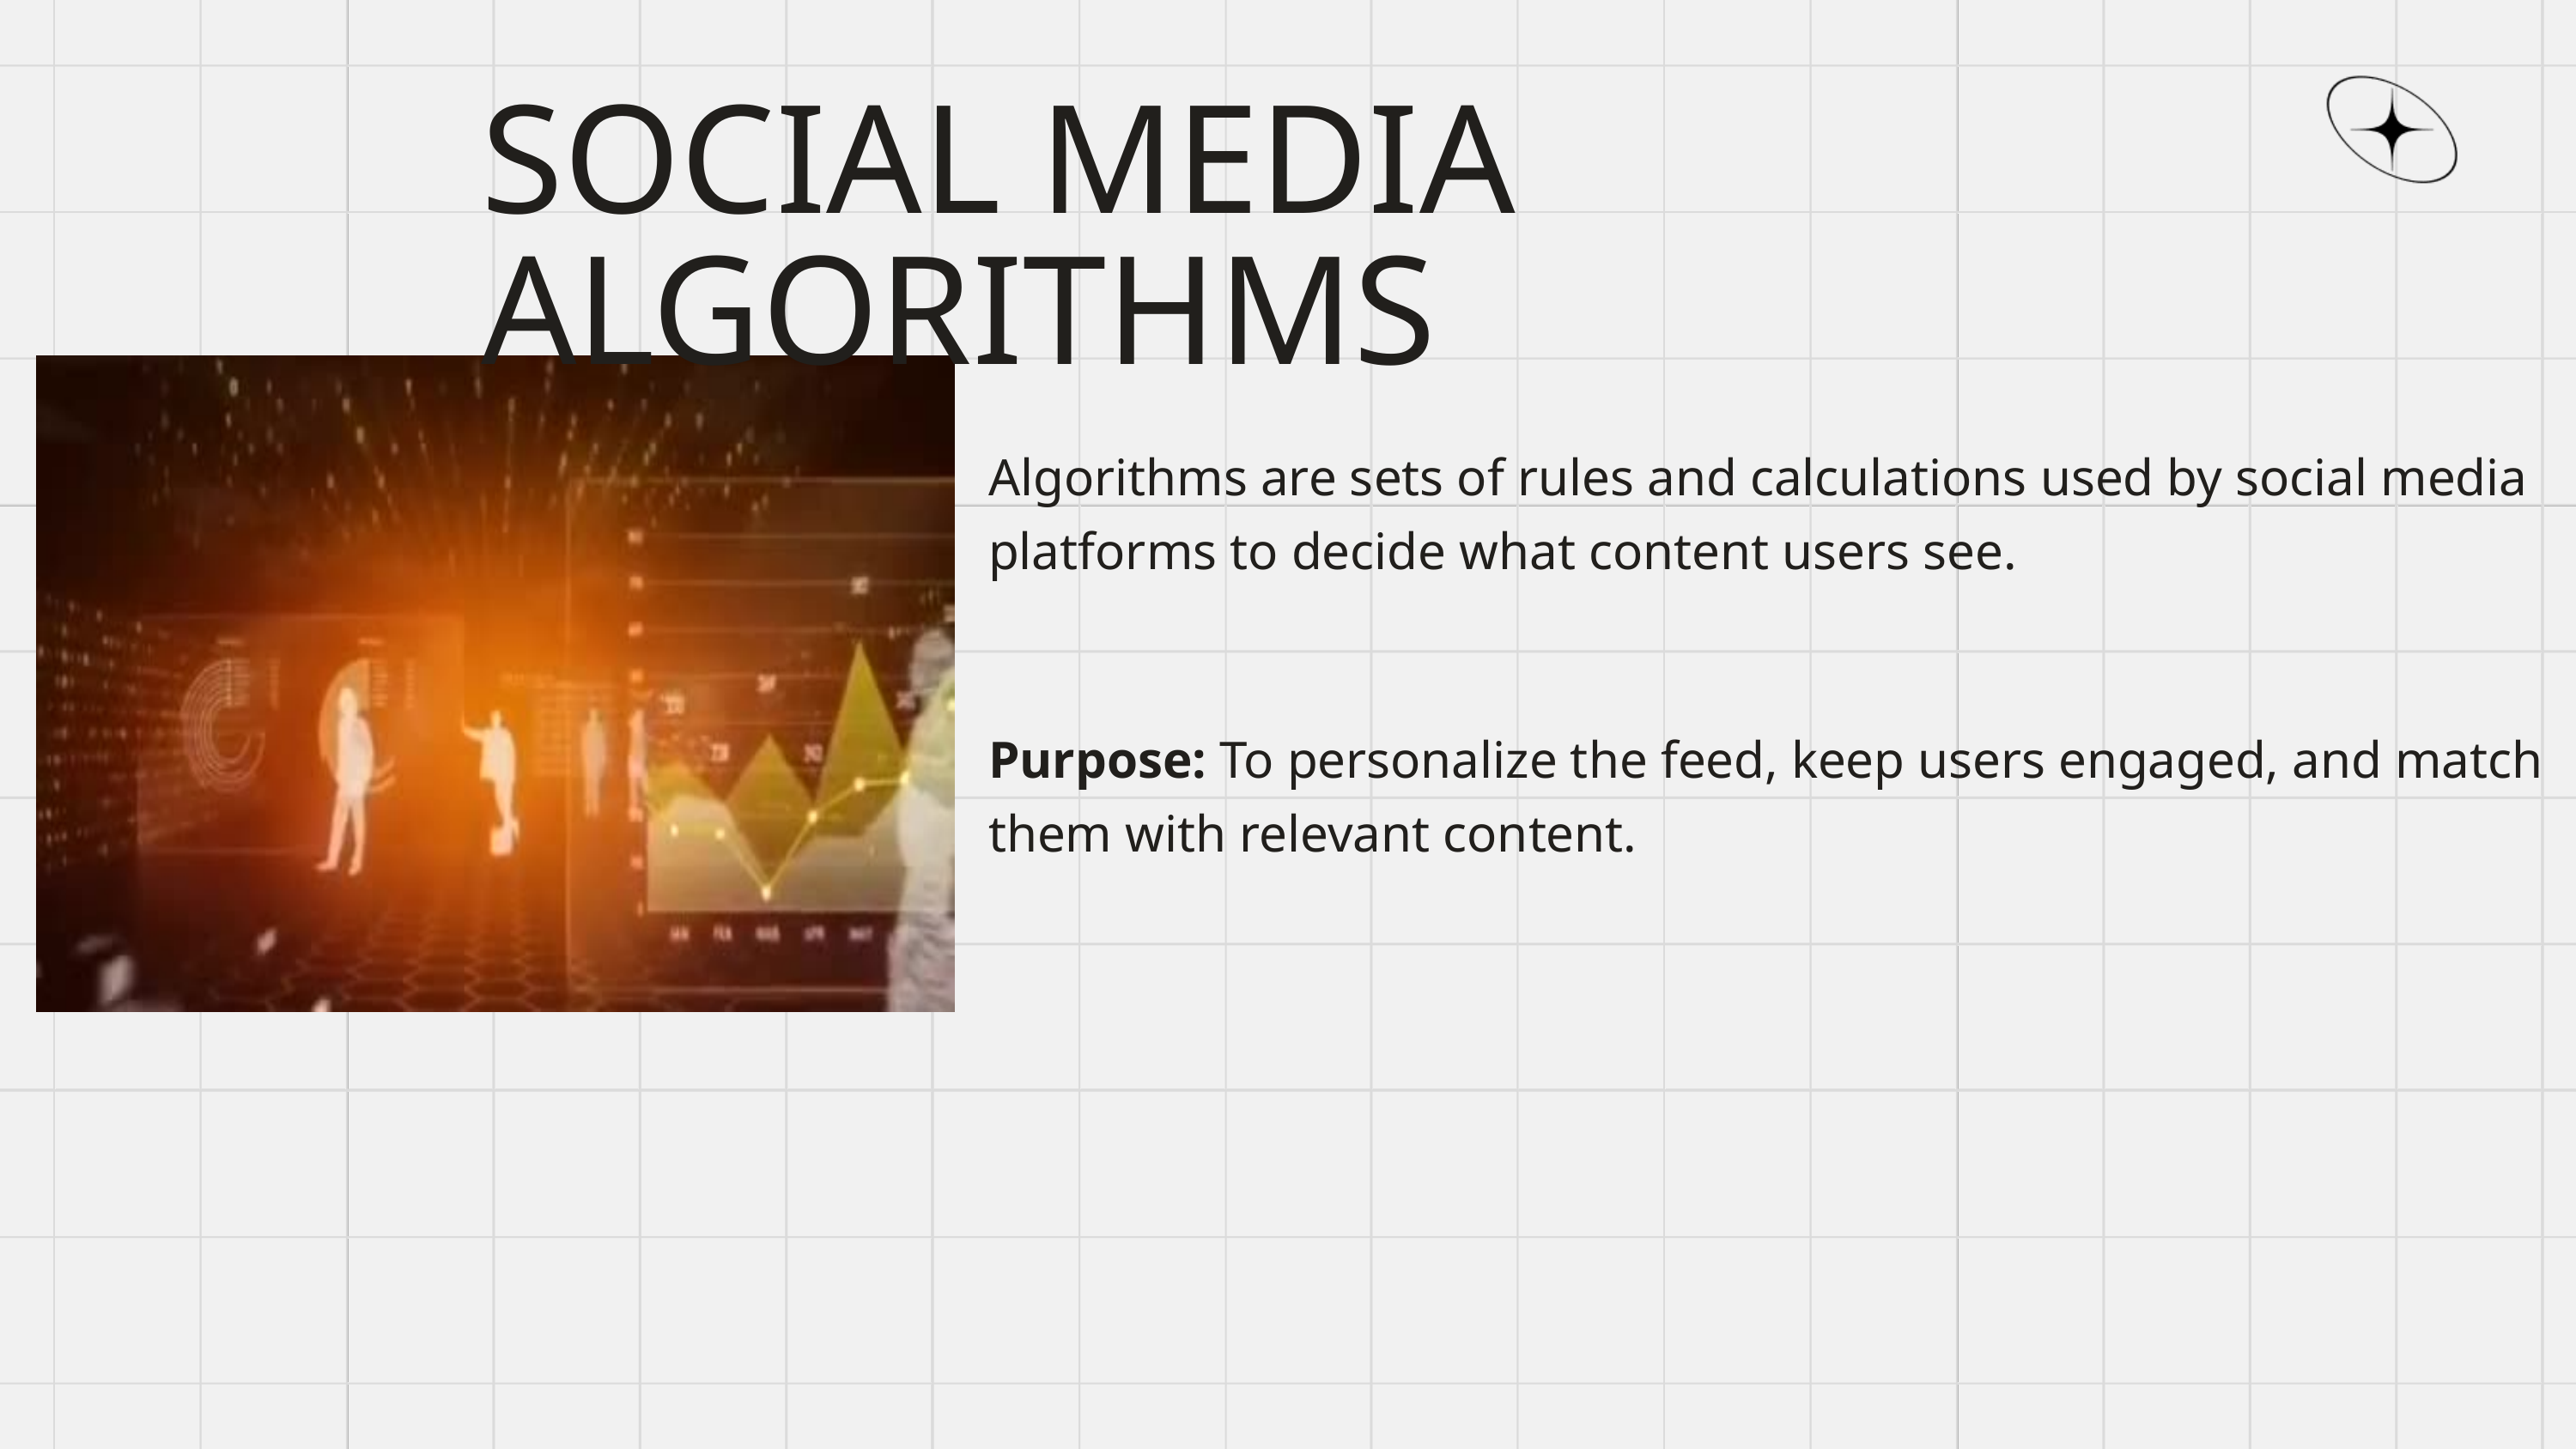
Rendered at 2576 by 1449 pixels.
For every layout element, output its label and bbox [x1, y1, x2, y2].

text_box [0, 0, 2576, 1449]
text_box [35, 355, 956, 1013]
